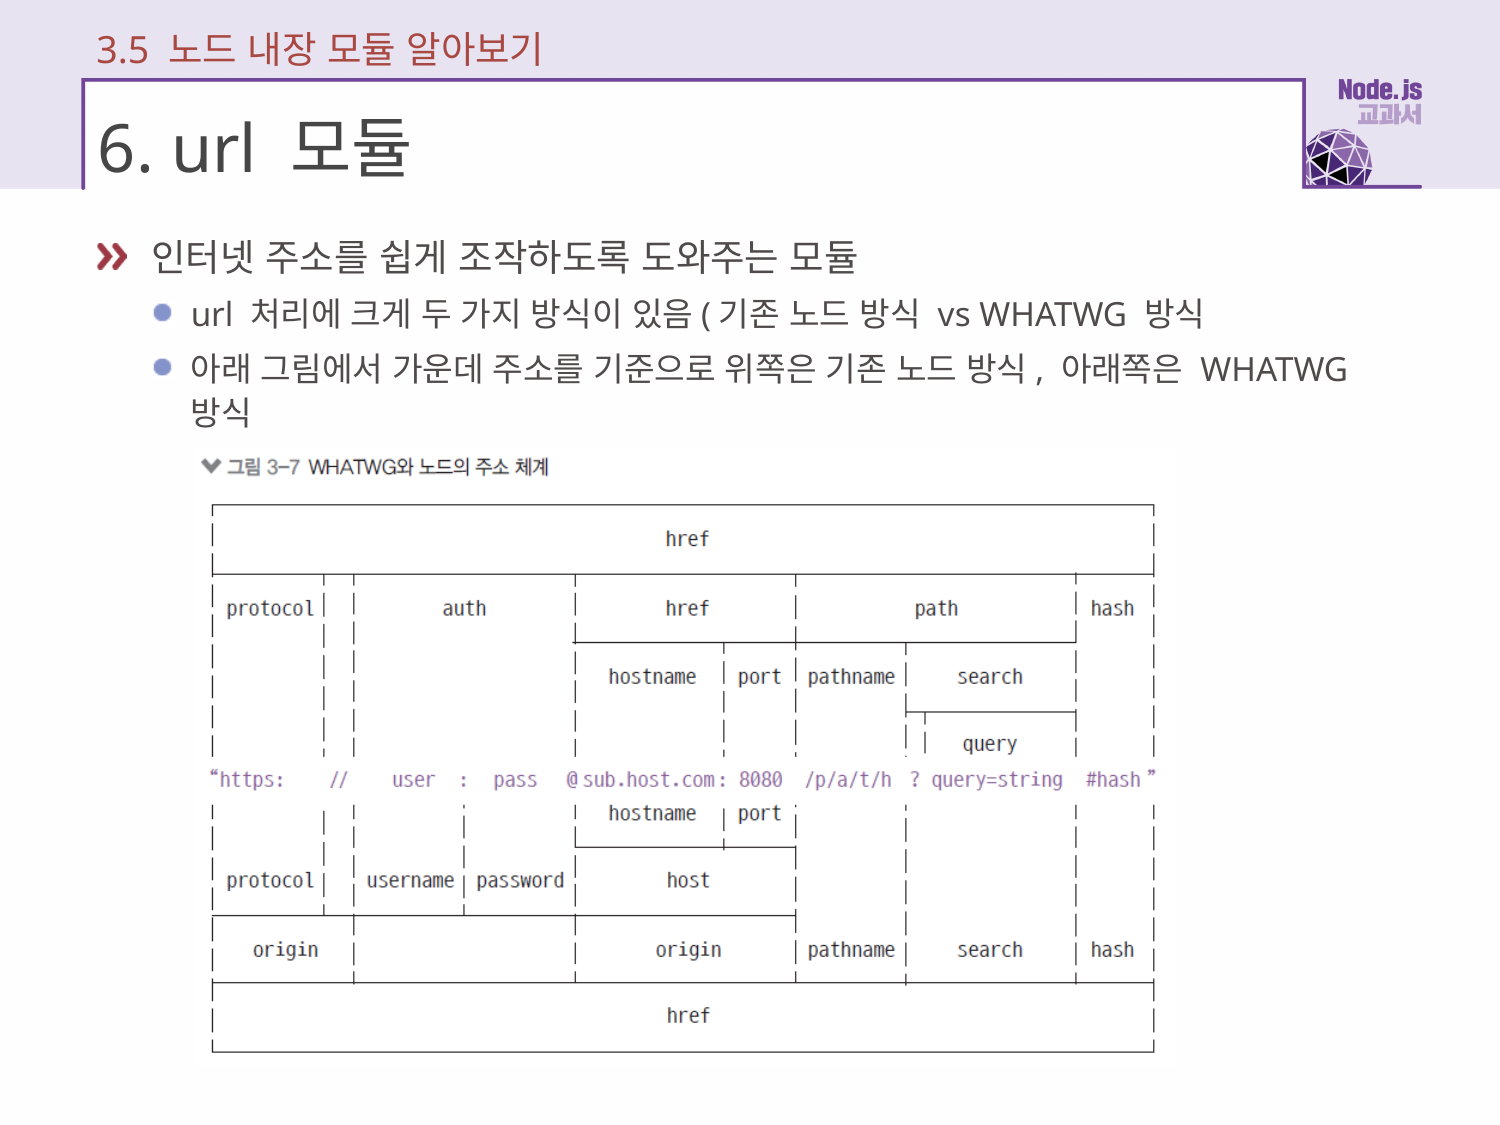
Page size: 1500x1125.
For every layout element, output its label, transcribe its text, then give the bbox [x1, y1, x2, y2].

list 인터넷 주소를 쉽게 조작하도록 도와주는 모듈 url 처리에 크게 두 가지 방식이 있음(기존 노드 방식 vs WHATWG 방식 아래 그림에서 가운데 주소를 기준으로 위쪽은 기존 노드 방식, 아래쪽은 WHATWG 방식 [81, 222, 1412, 1037]
picture [0, 0, 1500, 1125]
title 6. url 모듈 [82, 61, 1413, 193]
text_box 3.5 노드 내장 모듈 알아보기 [81, 14, 807, 62]
